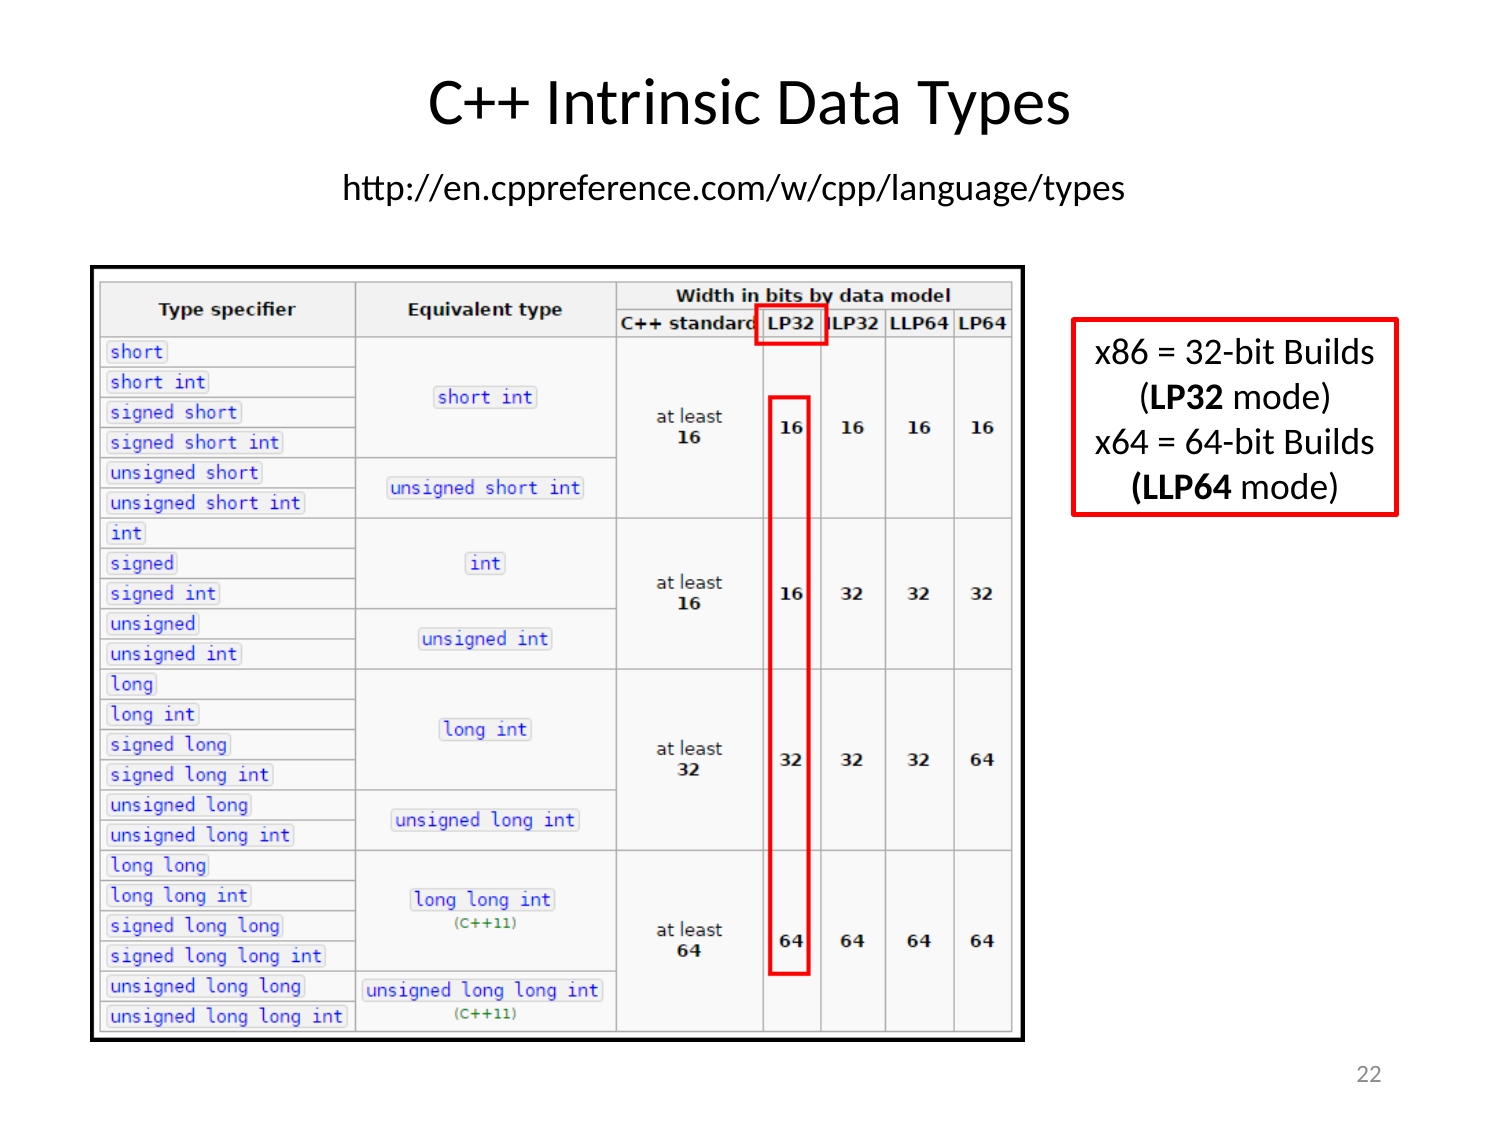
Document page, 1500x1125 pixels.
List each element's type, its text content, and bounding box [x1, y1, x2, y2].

text_box C++ Intrinsic Data Types [103, 59, 1397, 144]
text_box http://en.cppreference.com/w/cpp/language/types [327, 156, 1173, 216]
slide_number 22 [1059, 1042, 1397, 1103]
text_box x86 = 32-bit Builds (LP32 mode) x64 = 64-bit Builds (LLP64 mode) [1073, 319, 1397, 515]
picture [90, 265, 1025, 1042]
